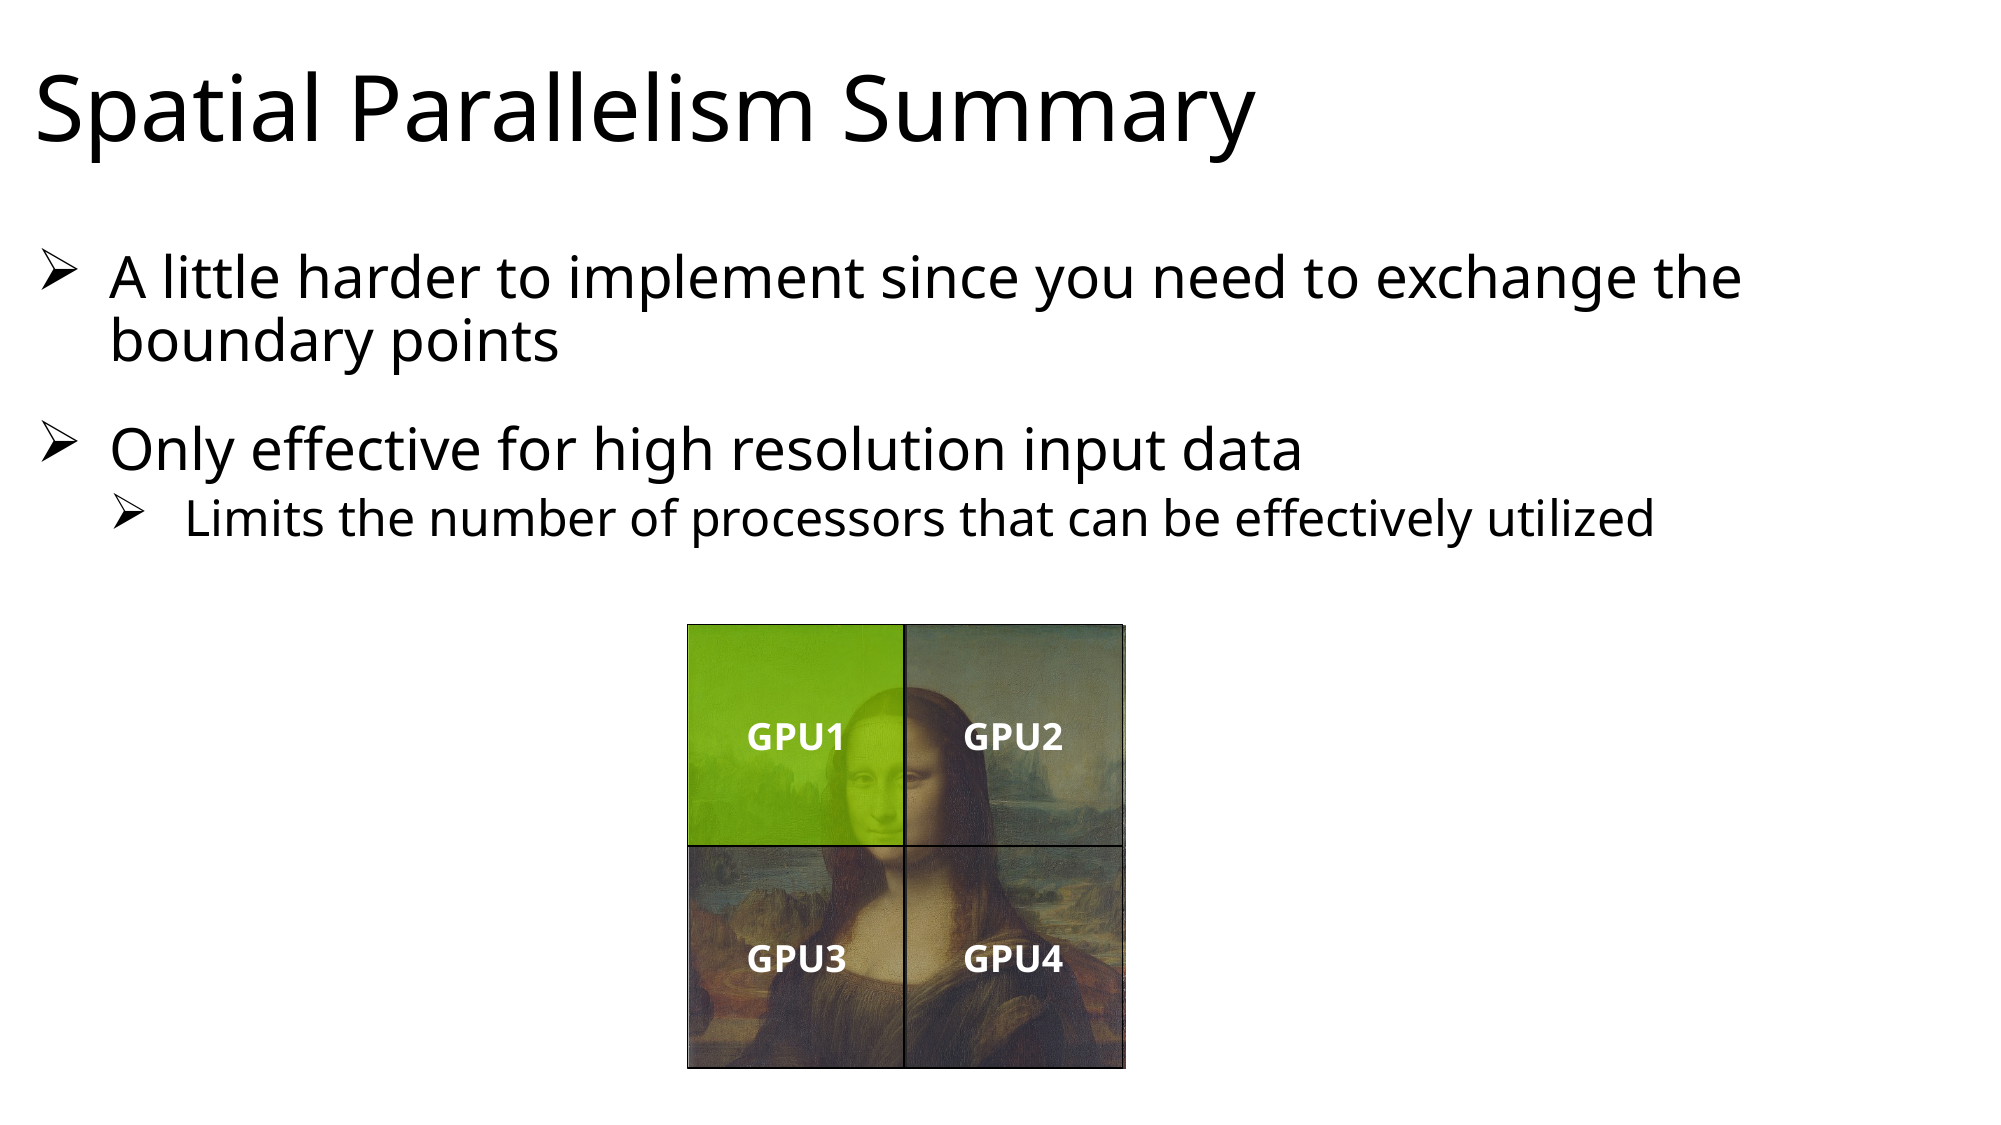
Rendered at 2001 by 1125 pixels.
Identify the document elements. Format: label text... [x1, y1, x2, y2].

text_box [687, 624, 1126, 1069]
list A little harder to implement since you need to exchange the boundary points Only effective for high resolution input data Limits the number of processors that can be effectively utilized [19, 240, 1792, 1008]
title Spatial Parallelism Summary [19, 3, 1792, 221]
